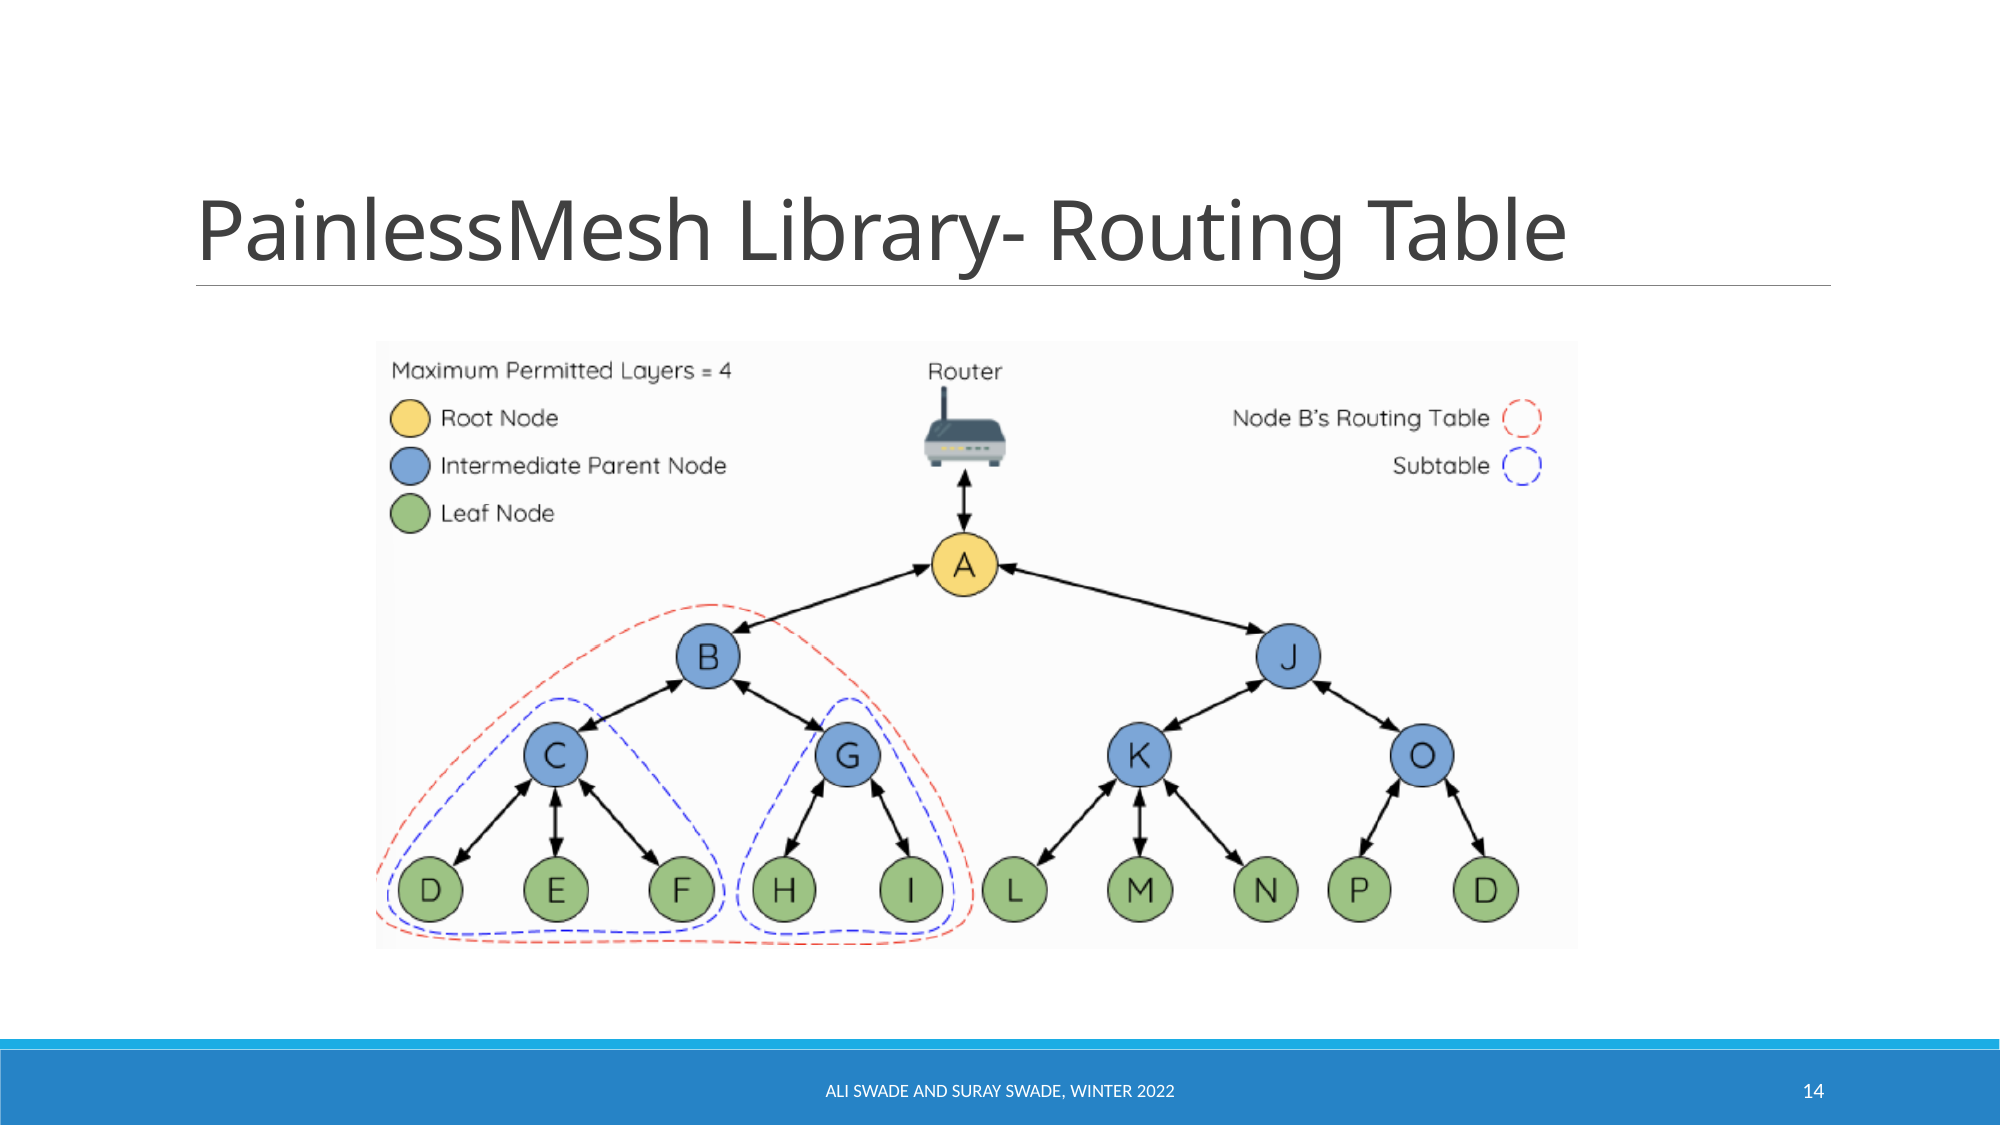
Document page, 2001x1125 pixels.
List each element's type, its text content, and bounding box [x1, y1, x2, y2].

footer Ali Swade and Suray Swade, Winter 2022 [604, 1059, 1396, 1120]
slide_number 14 [1624, 1059, 1840, 1120]
title PainlessMesh Library- Routing Table [180, 47, 1830, 285]
picture [376, 340, 1579, 950]
